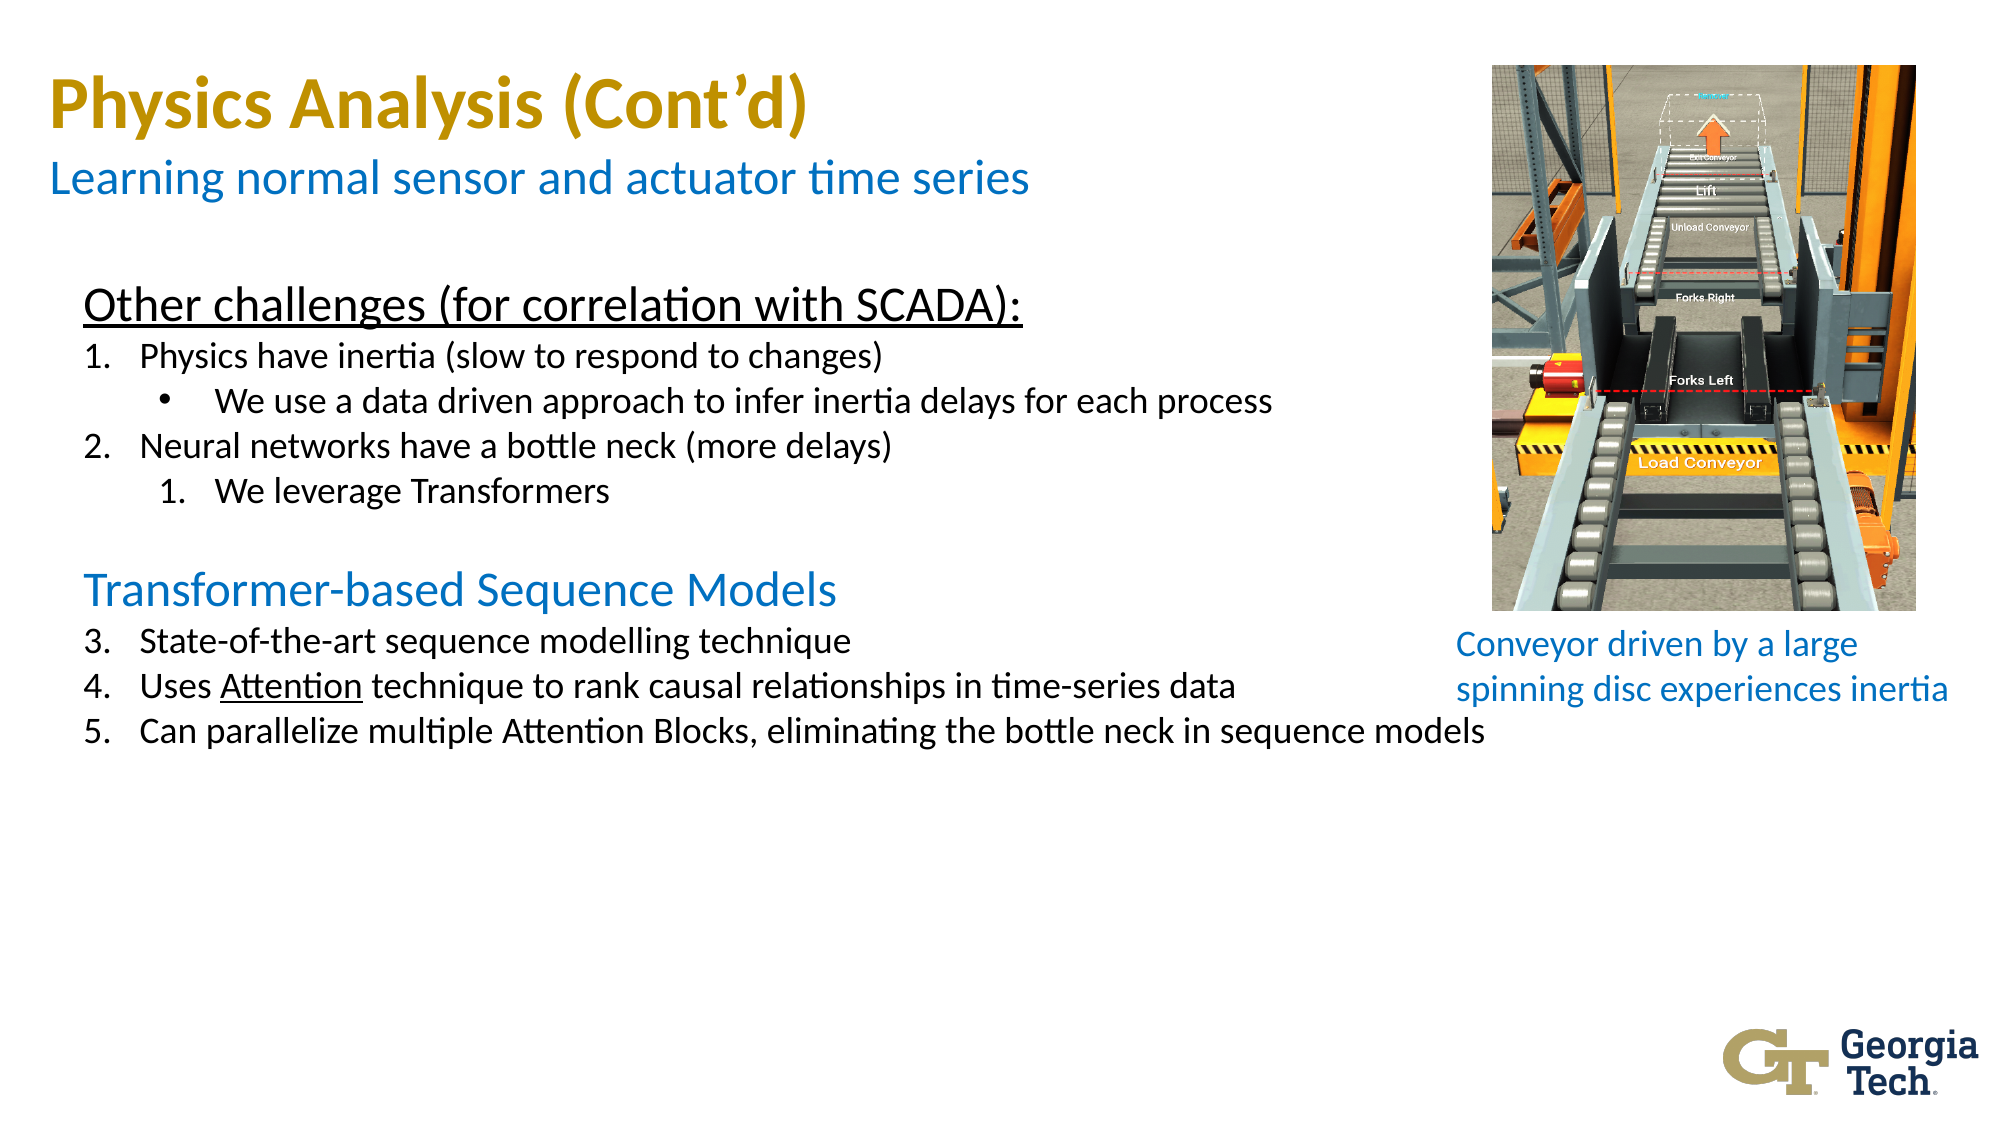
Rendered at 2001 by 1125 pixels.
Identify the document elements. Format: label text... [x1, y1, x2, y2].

text_box Learning normal sensor and actuator time series [34, 114, 1199, 243]
text_box Other challenges (for correlation with SCADA): Physics have inertia (slow to respond to changes) We use a data driven approach to infer inertia delays for each process Neural networks have a bottle neck (more delays) We leverage Transformers Transformer-based Sequence Models State-of-the-art sequence modelling technique Uses Attention technique to rank causal relationships in time-series data Can parallelize multiple Attention Blocks, eliminating the bottle neck in sequence models [68, 263, 1553, 759]
title Physics Analysis (Cont’d) [34, 7, 1743, 203]
text_box Conveyor driven by a large spinning disc experiences inertia [1441, 611, 1967, 717]
picture [1701, 1009, 2000, 1115]
picture [1492, 65, 1916, 611]
